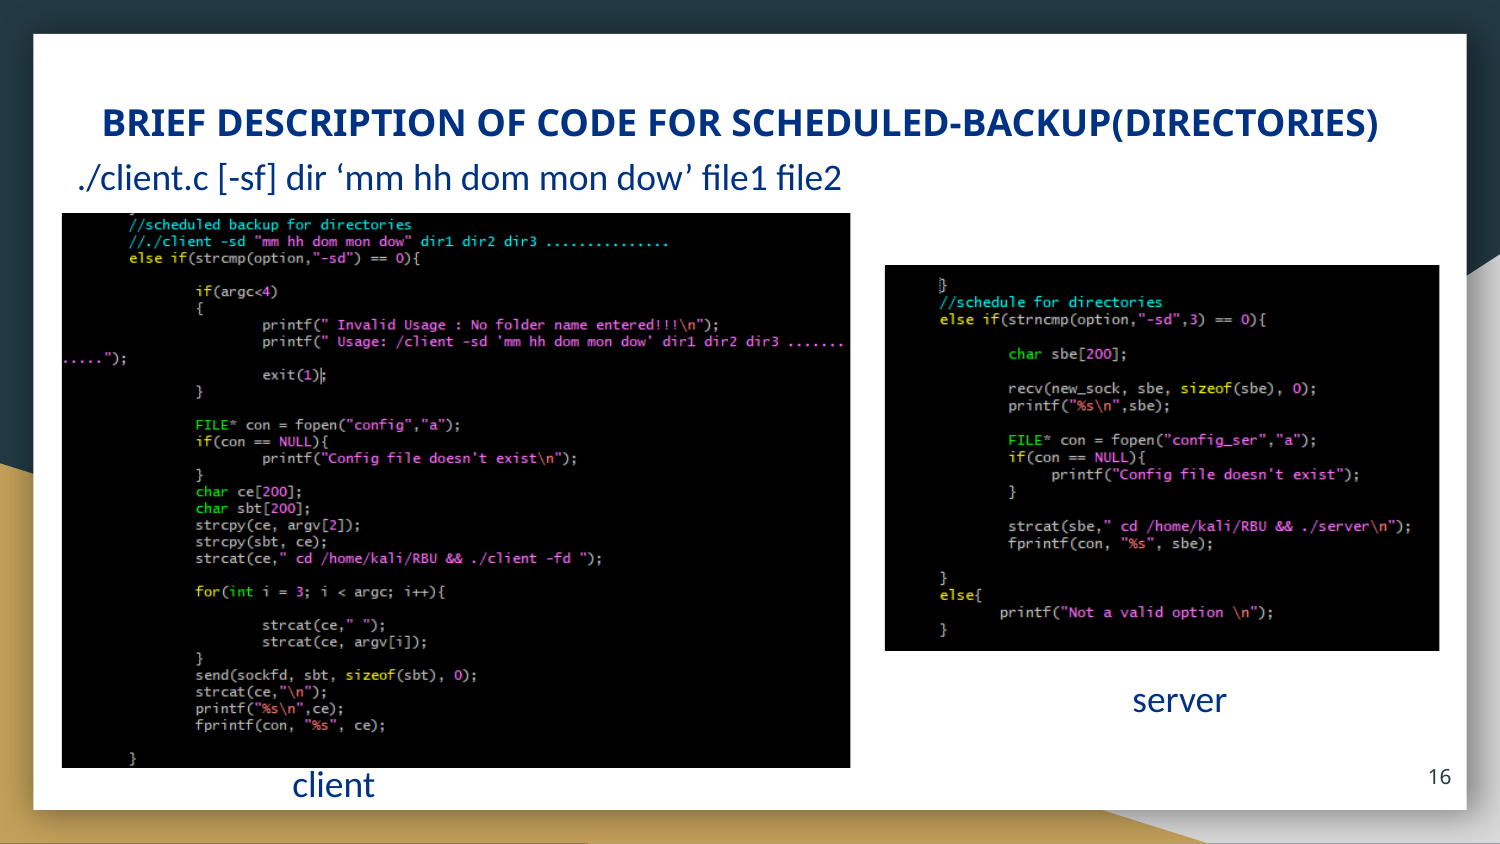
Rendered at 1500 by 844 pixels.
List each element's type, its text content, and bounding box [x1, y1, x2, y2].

text_box ./client.c [-sf] dir ‘mm hh dom mon dow’ file1 file2 [61, 138, 884, 214]
slide_number ‹#› [1376, 745, 1467, 810]
picture [884, 265, 1440, 651]
text_box client [277, 776, 770, 821]
text_box server [1117, 659, 1500, 735]
picture [61, 213, 851, 769]
title BRIEF DESCRIPTION OF CODE FOR SCHEDULED-BACKUP(DIRECTORIES) [86, 83, 1450, 241]
